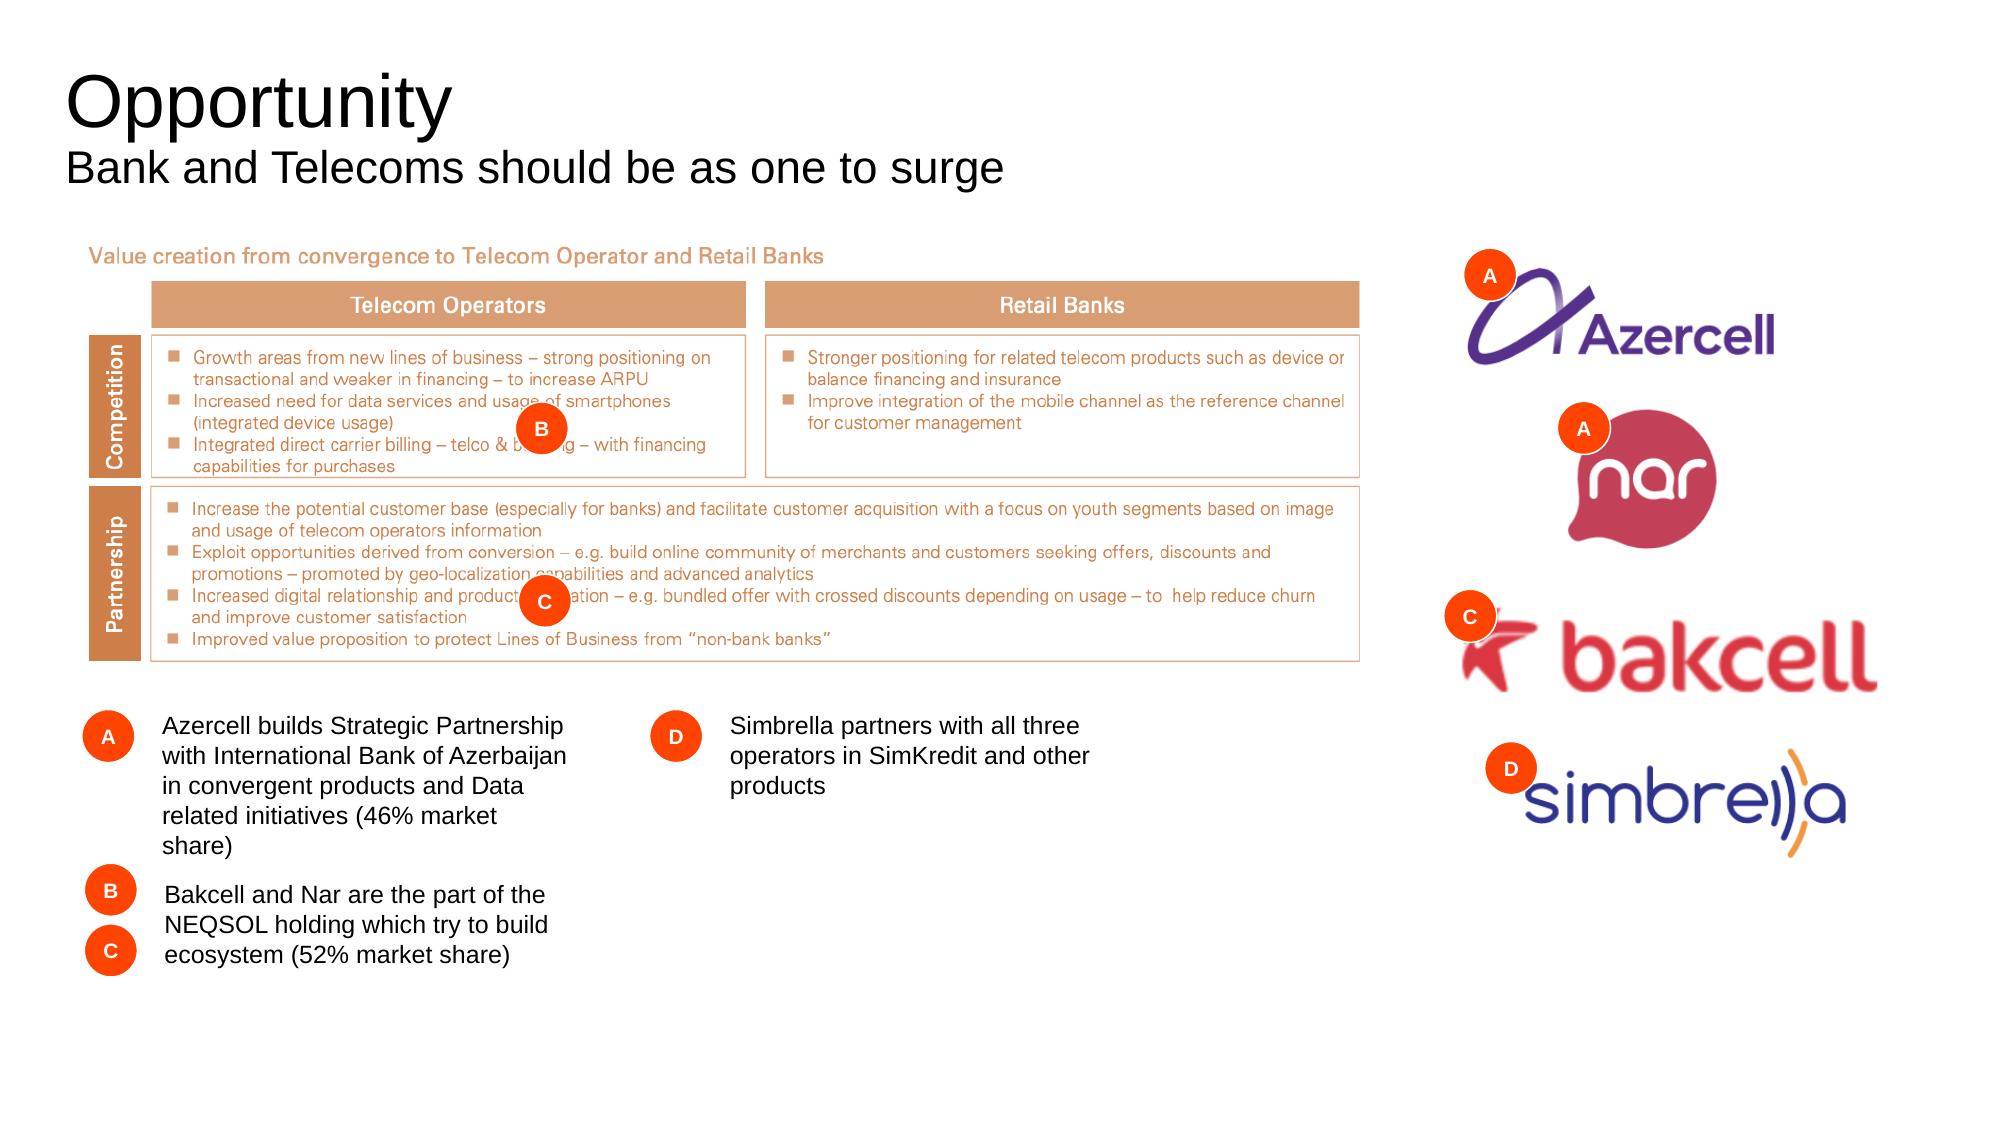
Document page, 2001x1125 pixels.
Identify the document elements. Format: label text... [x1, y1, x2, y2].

picture [1423, 227, 1892, 713]
text_box B [83, 862, 139, 918]
picture [1496, 736, 1877, 866]
text_box Simbrella partners with all three operators in SimKredit and other products [715, 701, 1158, 807]
text_box A [80, 708, 136, 764]
text_box D [648, 708, 704, 764]
text_box D [1483, 745, 1496, 792]
text_box Azercell builds Strategic Partnership with International Bank of Azerbaijan in convergent products and Data related initiatives (46% market share) [147, 701, 590, 867]
picture [52, 212, 1393, 673]
text_box Bakcell and Nar are the part of the NEQSOL holding which try to build ecosystem (52% market share) [149, 871, 593, 976]
title Opportunity Bank and Telecoms should be as one to surge [50, 19, 1776, 237]
text_box C [83, 922, 139, 979]
text_box C [1442, 595, 1452, 637]
